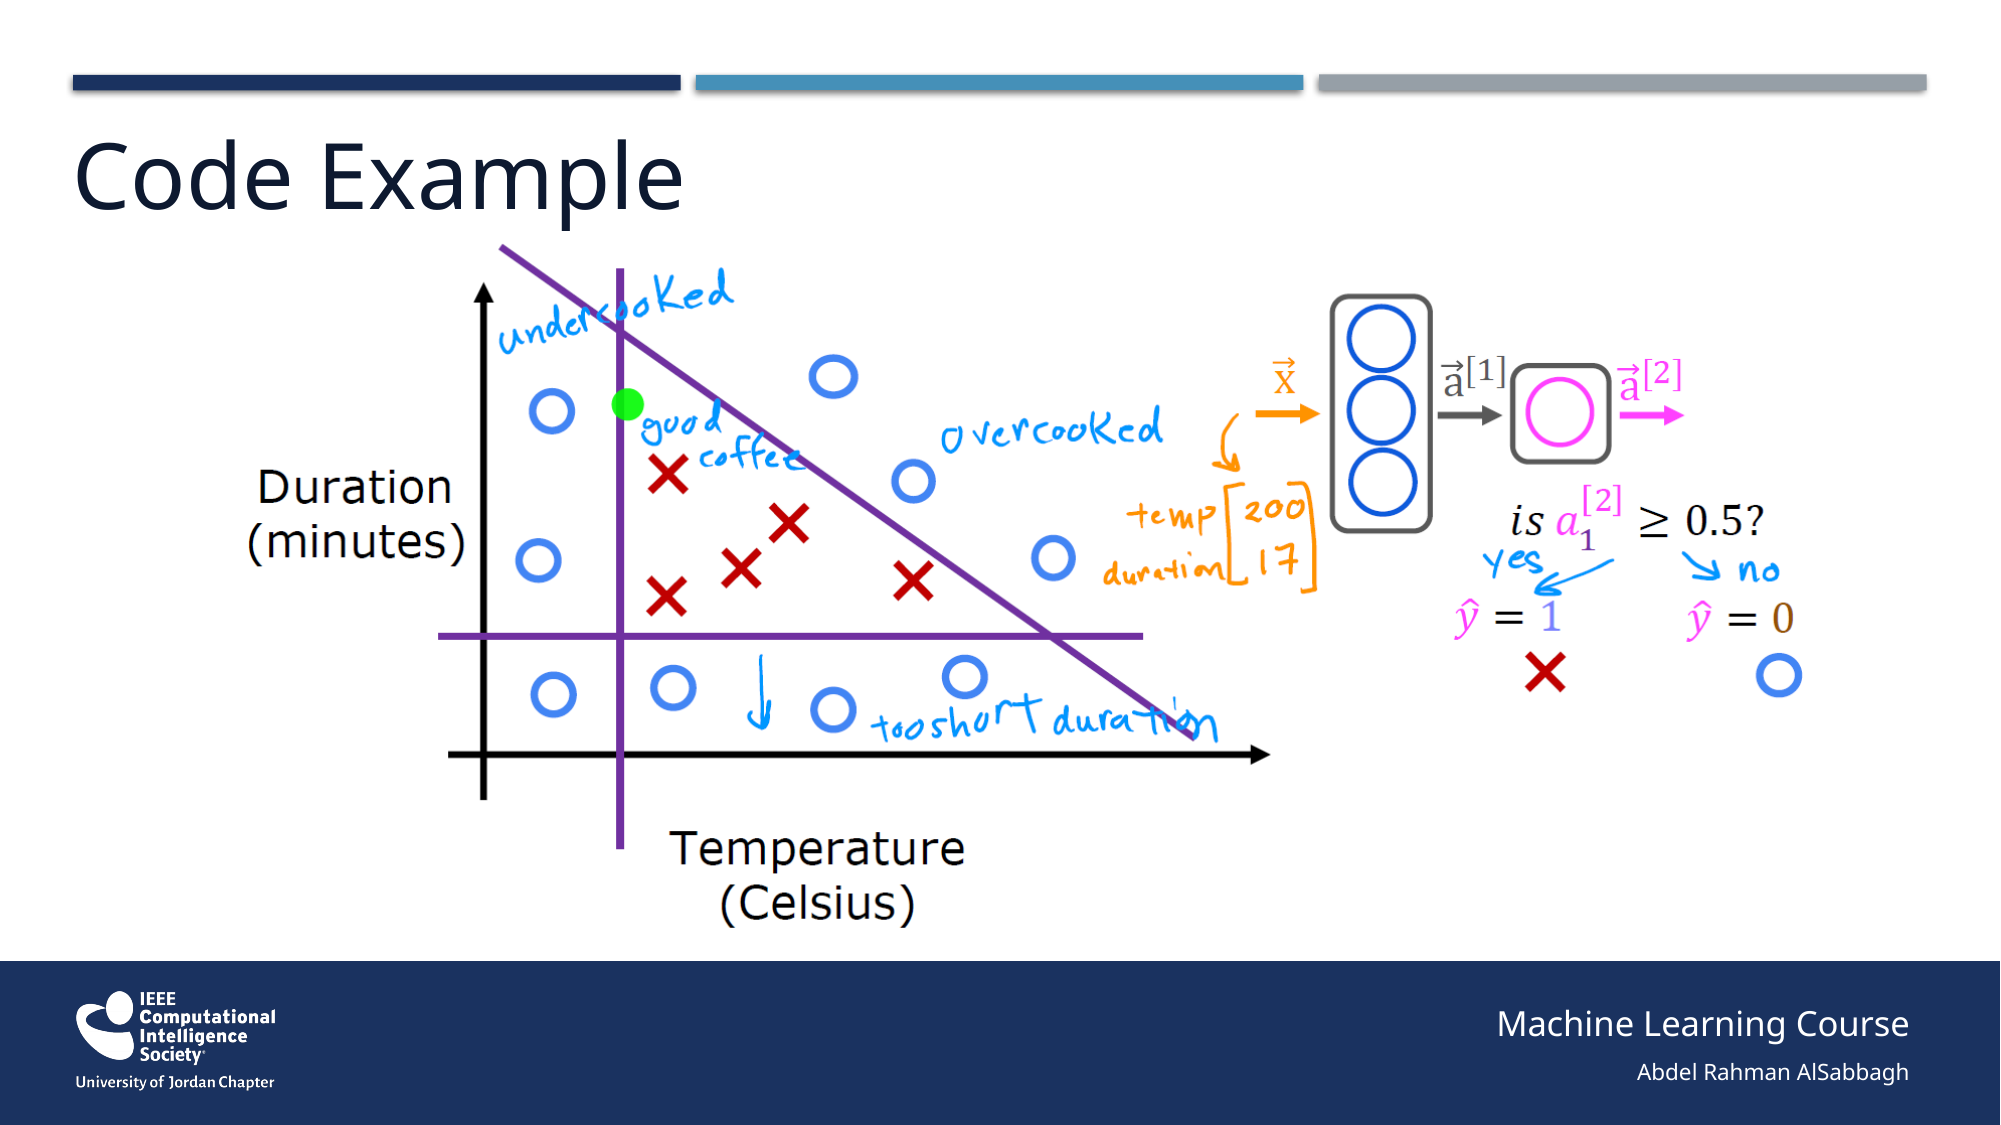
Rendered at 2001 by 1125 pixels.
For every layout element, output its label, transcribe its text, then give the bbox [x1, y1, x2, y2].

text_box Code Example [57, 110, 1862, 218]
list Machine Learning Course Abdel Rahman AlSabbagh [278, 993, 1925, 1093]
text_box [0, 961, 2000, 1125]
picture [74, 991, 276, 1092]
picture [174, 224, 1813, 960]
